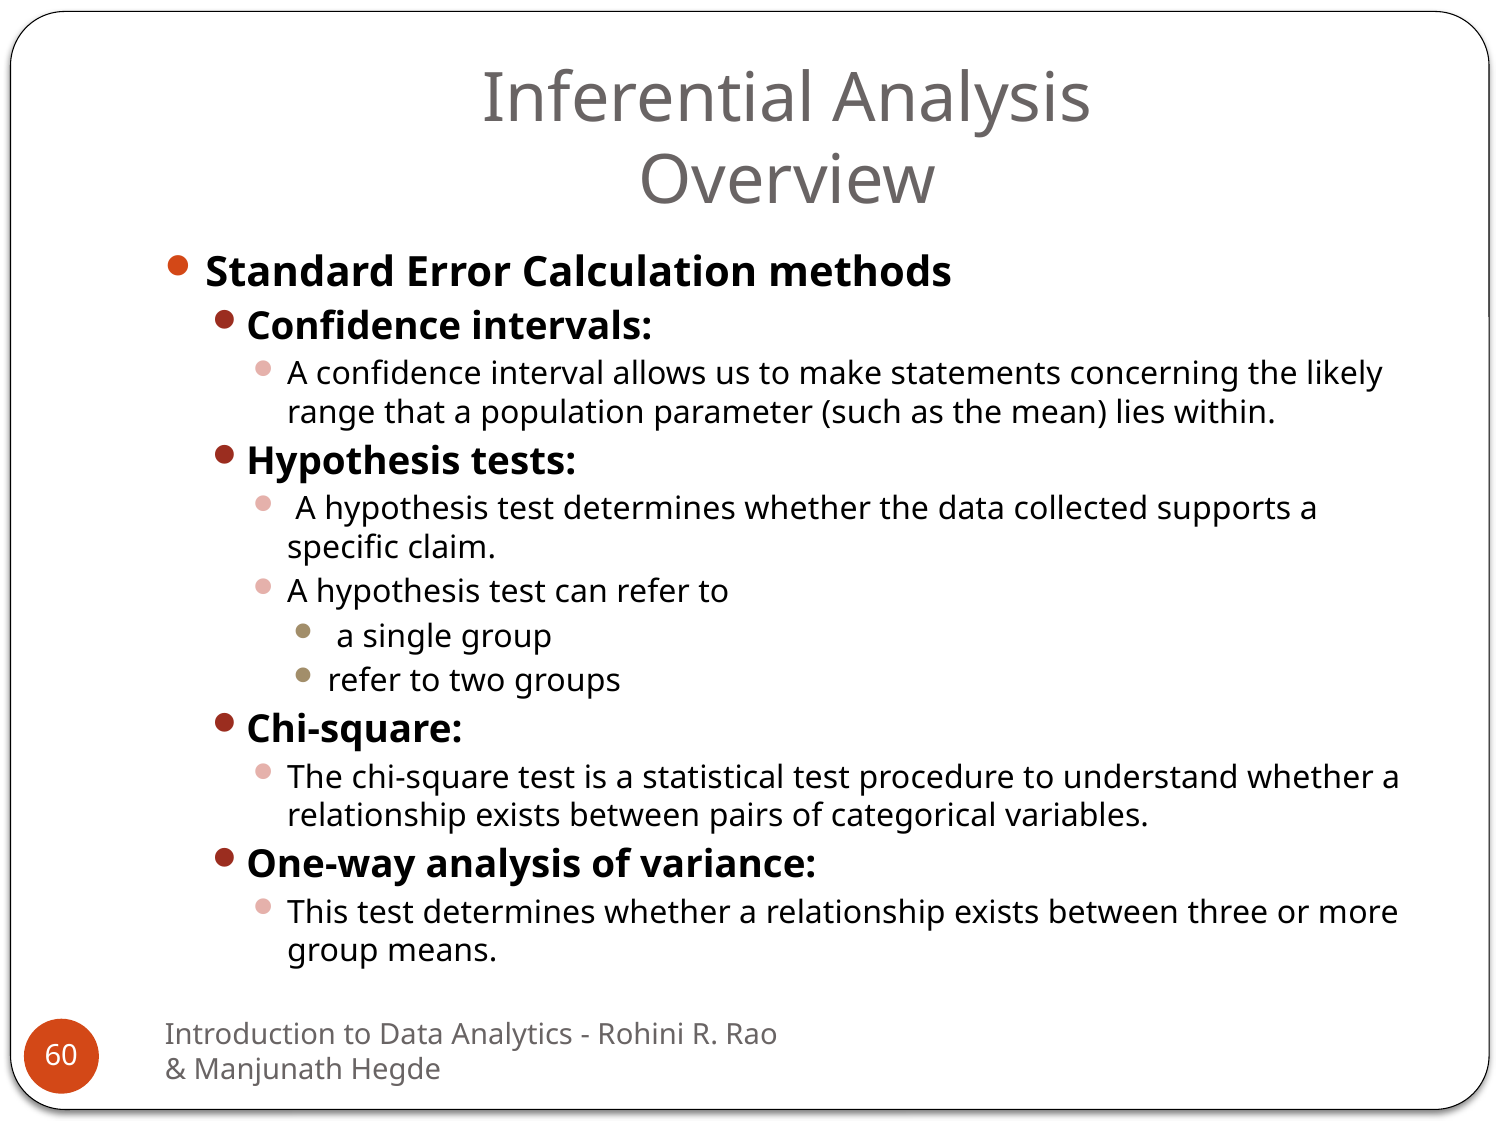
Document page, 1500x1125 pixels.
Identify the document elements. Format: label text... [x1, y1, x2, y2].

slide_number 60 [23, 1018, 99, 1094]
footer Introduction to Data Analytics - Rohini R. Rao & Manjunath Hegde [150, 1012, 800, 1088]
list Standard Error Calculation methods Confidence intervals: A confidence interval allows us to make statements concerning the likely range that a population parameter (such as the mean) lies within. Hypothesis tests: A hypothesis test determines whether the data collected supports a specific claim. A hypothesis test can refer to a single group refer to two groups Chi-square: The chi-square test is a statistical test procedure to understand whether a relationship exists between pairs of categorical variables. One-way analysis of variance: This test determines whether a relationship exists between three or more group means. [150, 237, 1425, 988]
title Inferential Analysis Overview [150, 45, 1425, 233]
